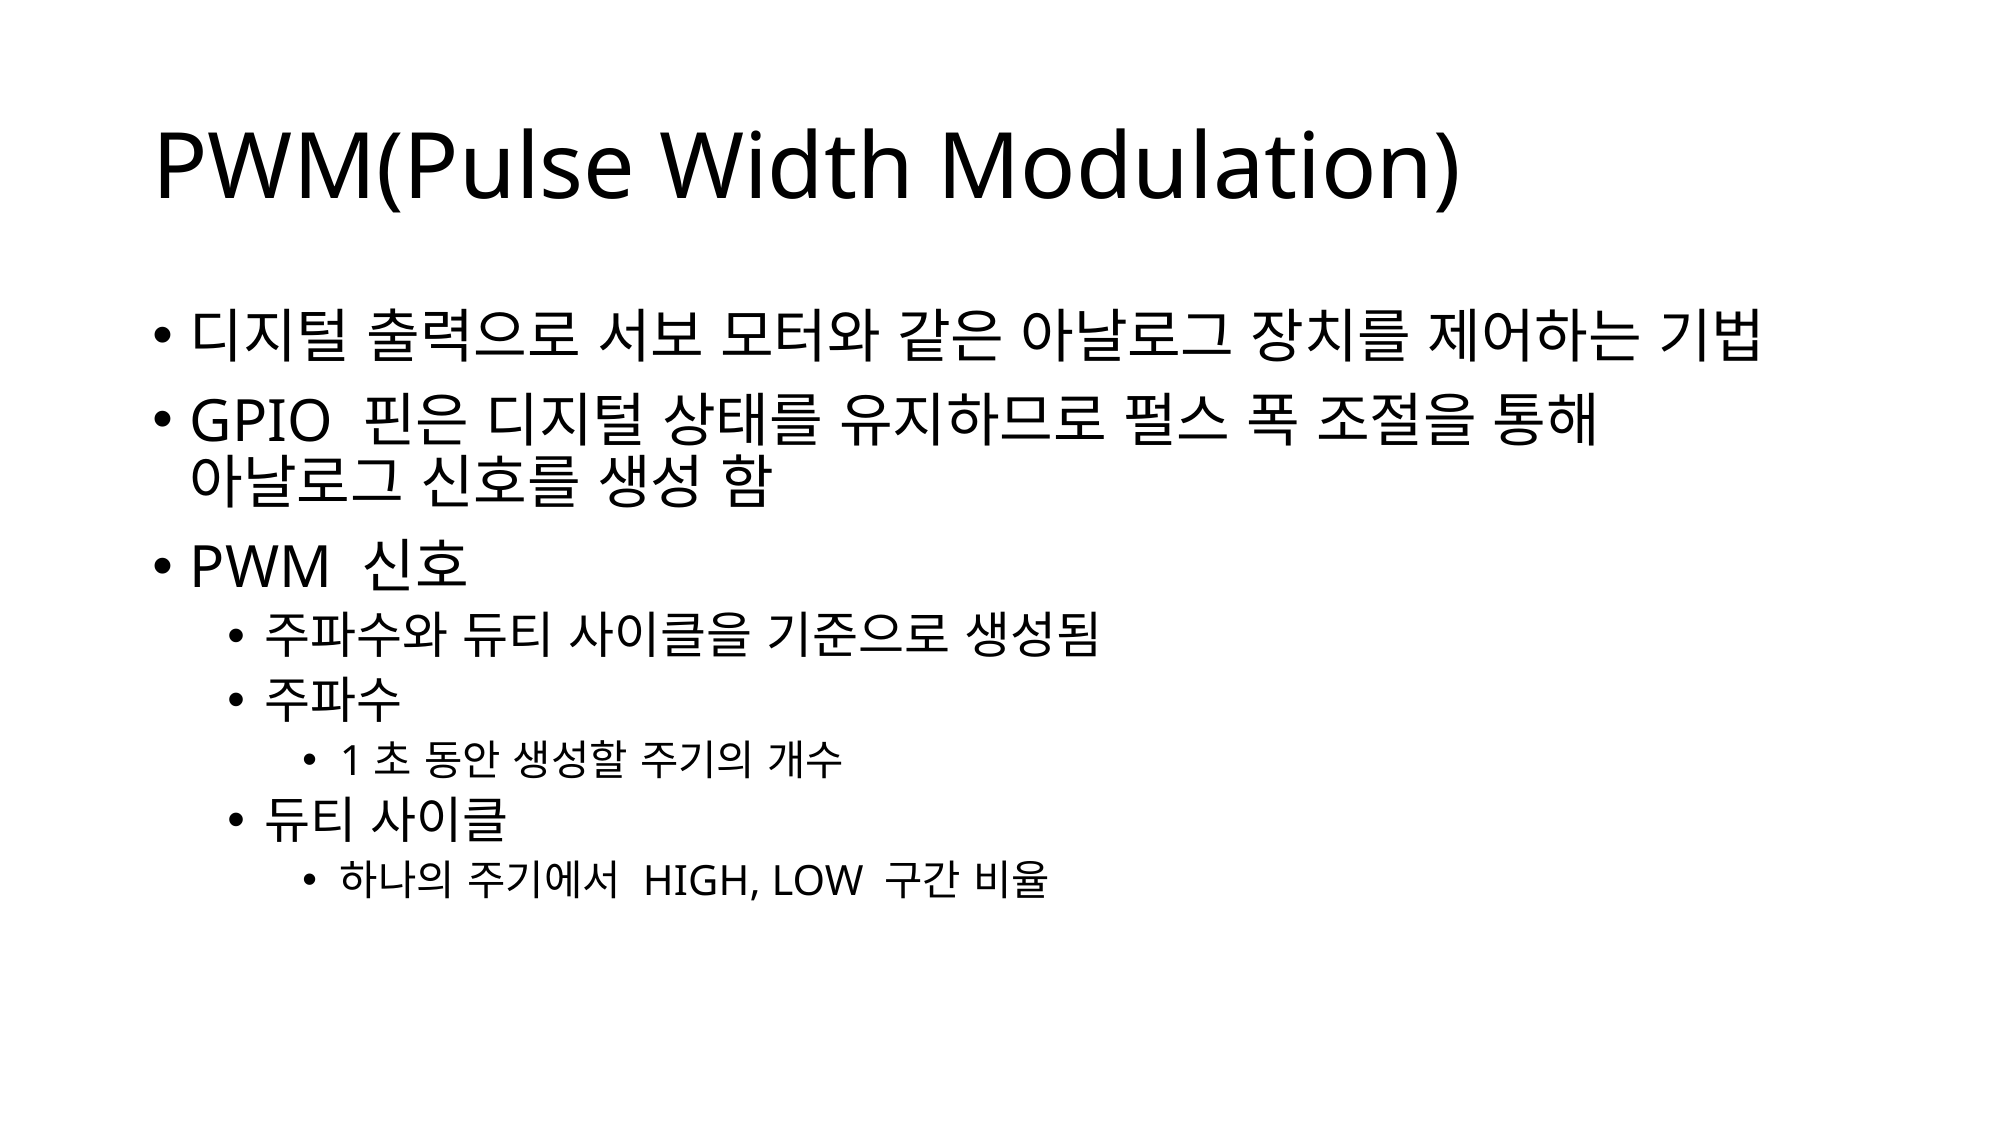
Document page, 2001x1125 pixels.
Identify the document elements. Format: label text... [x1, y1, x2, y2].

list 디지털 출력으로 서보 모터와 같은 아날로그 장치를 제어하는 기법 GPIO 핀은 디지털 상태를 유지하므로 펄스 폭 조절을 통해 아날로그 신호를 생성 함 PWM 신호 주파수와 듀티 사이클을 기준으로 생성됨 주파수 1초 동안 생성할 주기의 개수 듀티 사이클 하나의 주기에서 HIGH, LOW 구간 비율 [137, 299, 1863, 1014]
title PWM(Pulse Width Modulation) [137, 59, 1863, 278]
